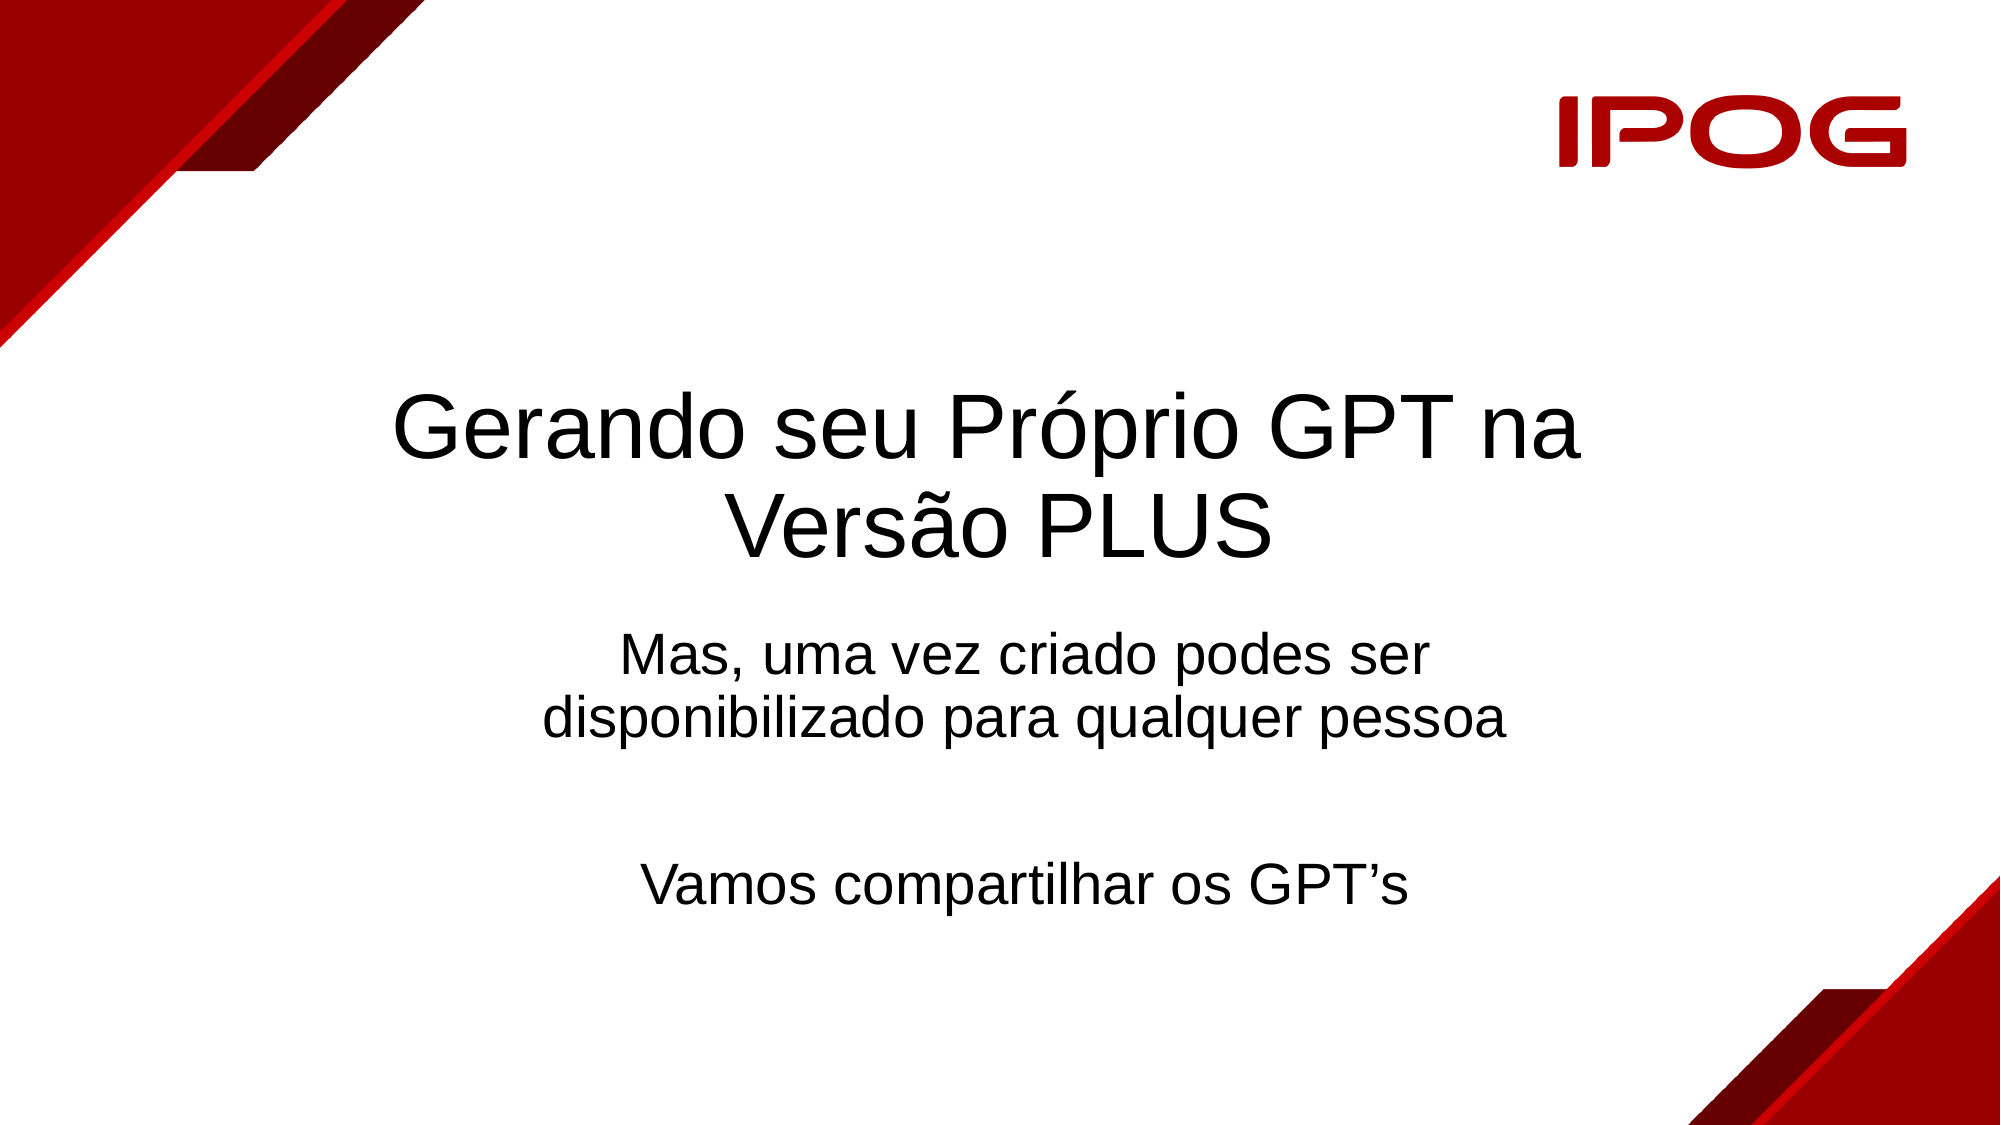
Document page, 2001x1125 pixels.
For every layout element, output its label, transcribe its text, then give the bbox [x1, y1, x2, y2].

title Gerando seu Próprio GPT na Versão PLUS [137, 369, 1863, 587]
list Mas, uma vez criado podes ser disponibilizado para qualquer pessoa Vamos compartilhar os GPT’s [437, 616, 1614, 755]
picture [0, 0, 2000, 1125]
